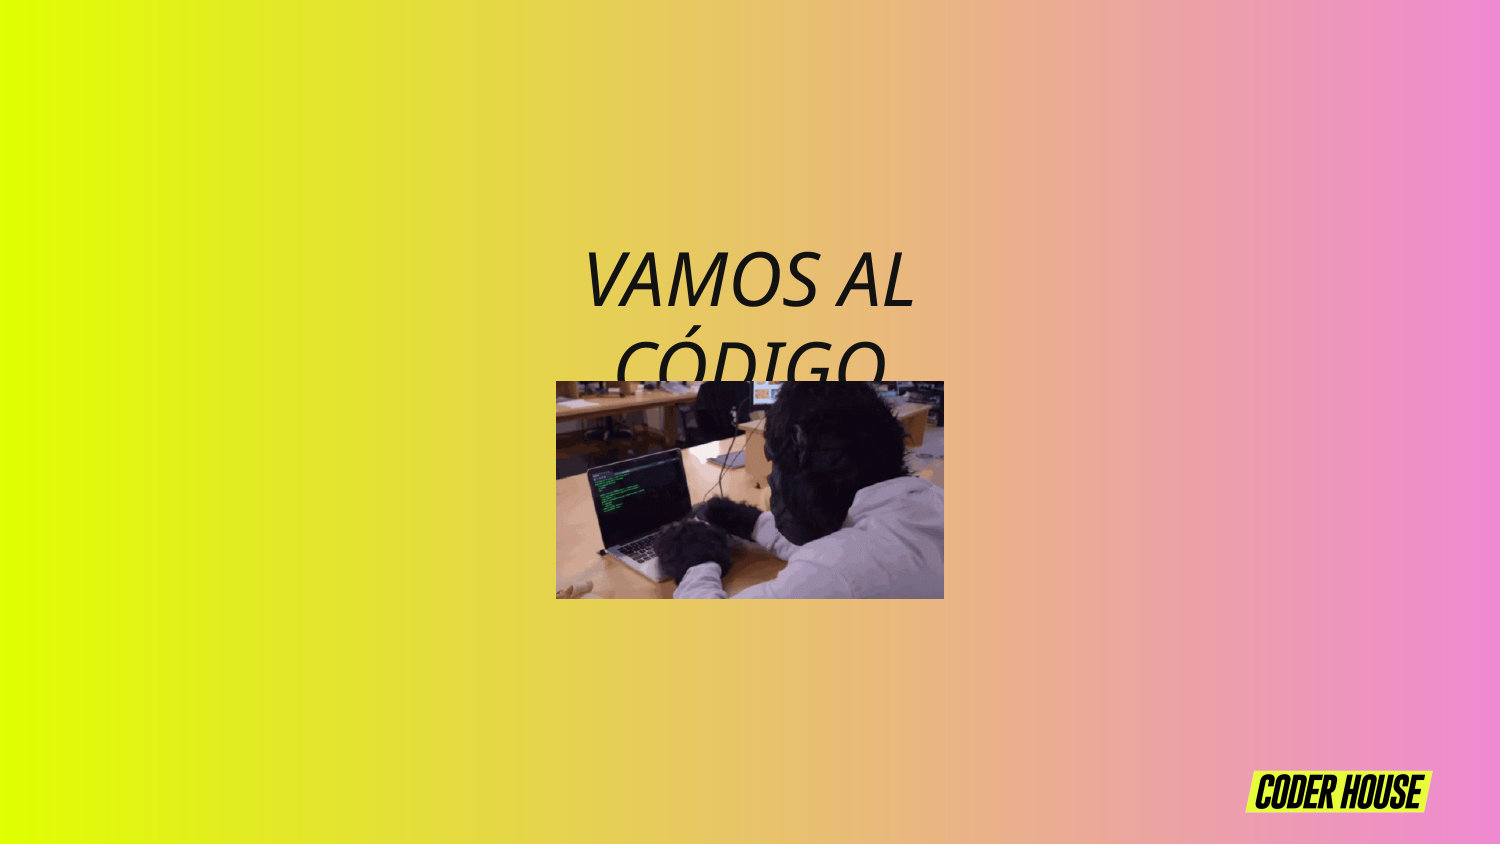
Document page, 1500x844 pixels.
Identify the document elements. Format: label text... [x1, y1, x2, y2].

picture [555, 380, 945, 600]
text_box VAMOS AL CÓDIGO [436, 240, 1064, 403]
picture [1241, 764, 1437, 819]
